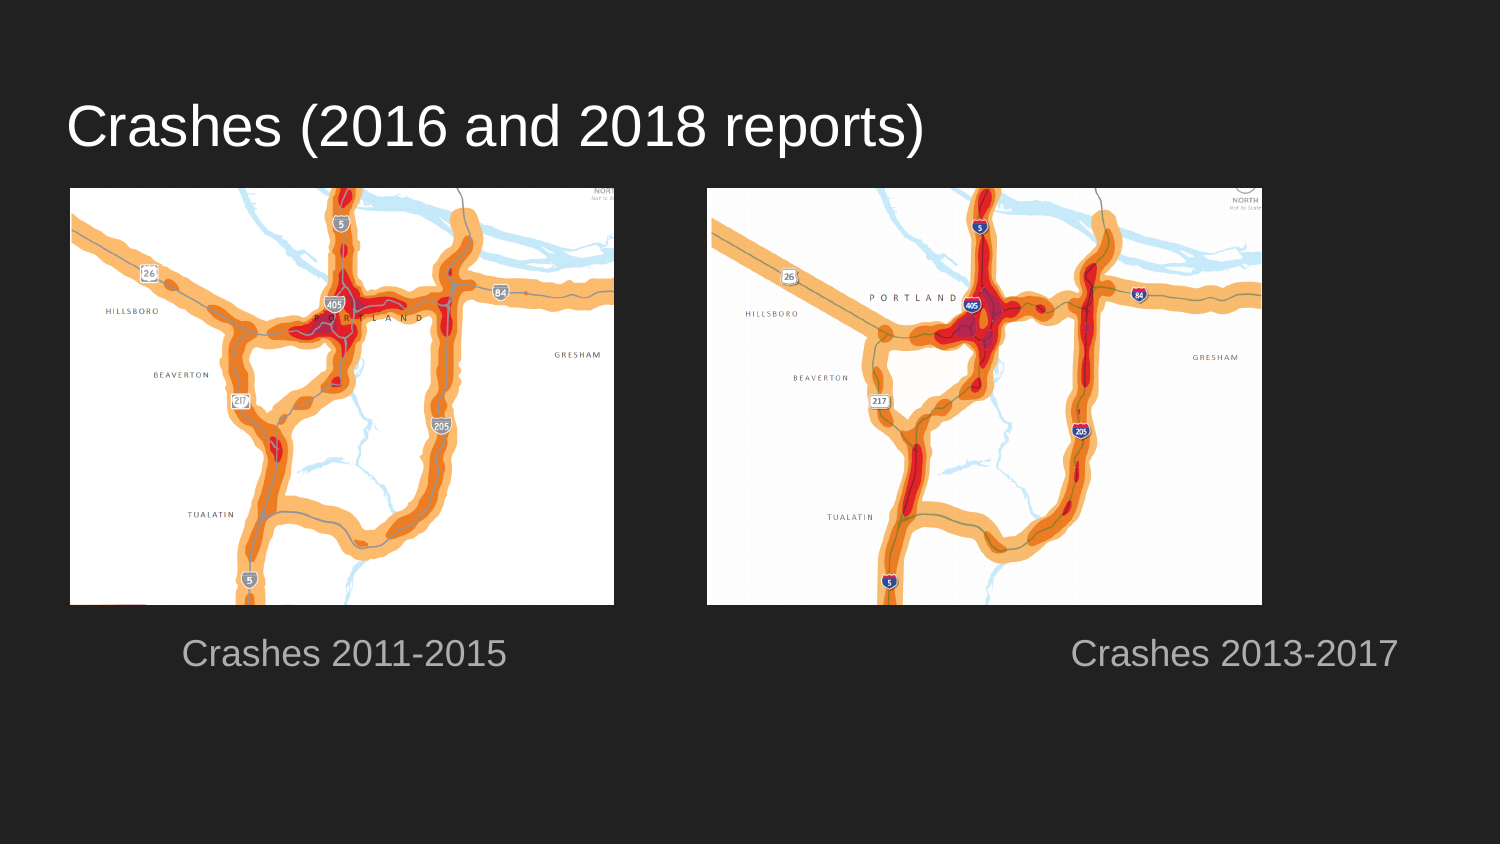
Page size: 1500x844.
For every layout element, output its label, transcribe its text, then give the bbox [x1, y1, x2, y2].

list Crashes 2011-2015 Crashes 2013-2017 [51, 189, 1449, 750]
picture [70, 188, 614, 606]
title Crashes (2016 and 2018 reports) [51, 72, 1449, 167]
picture [706, 188, 1263, 606]
